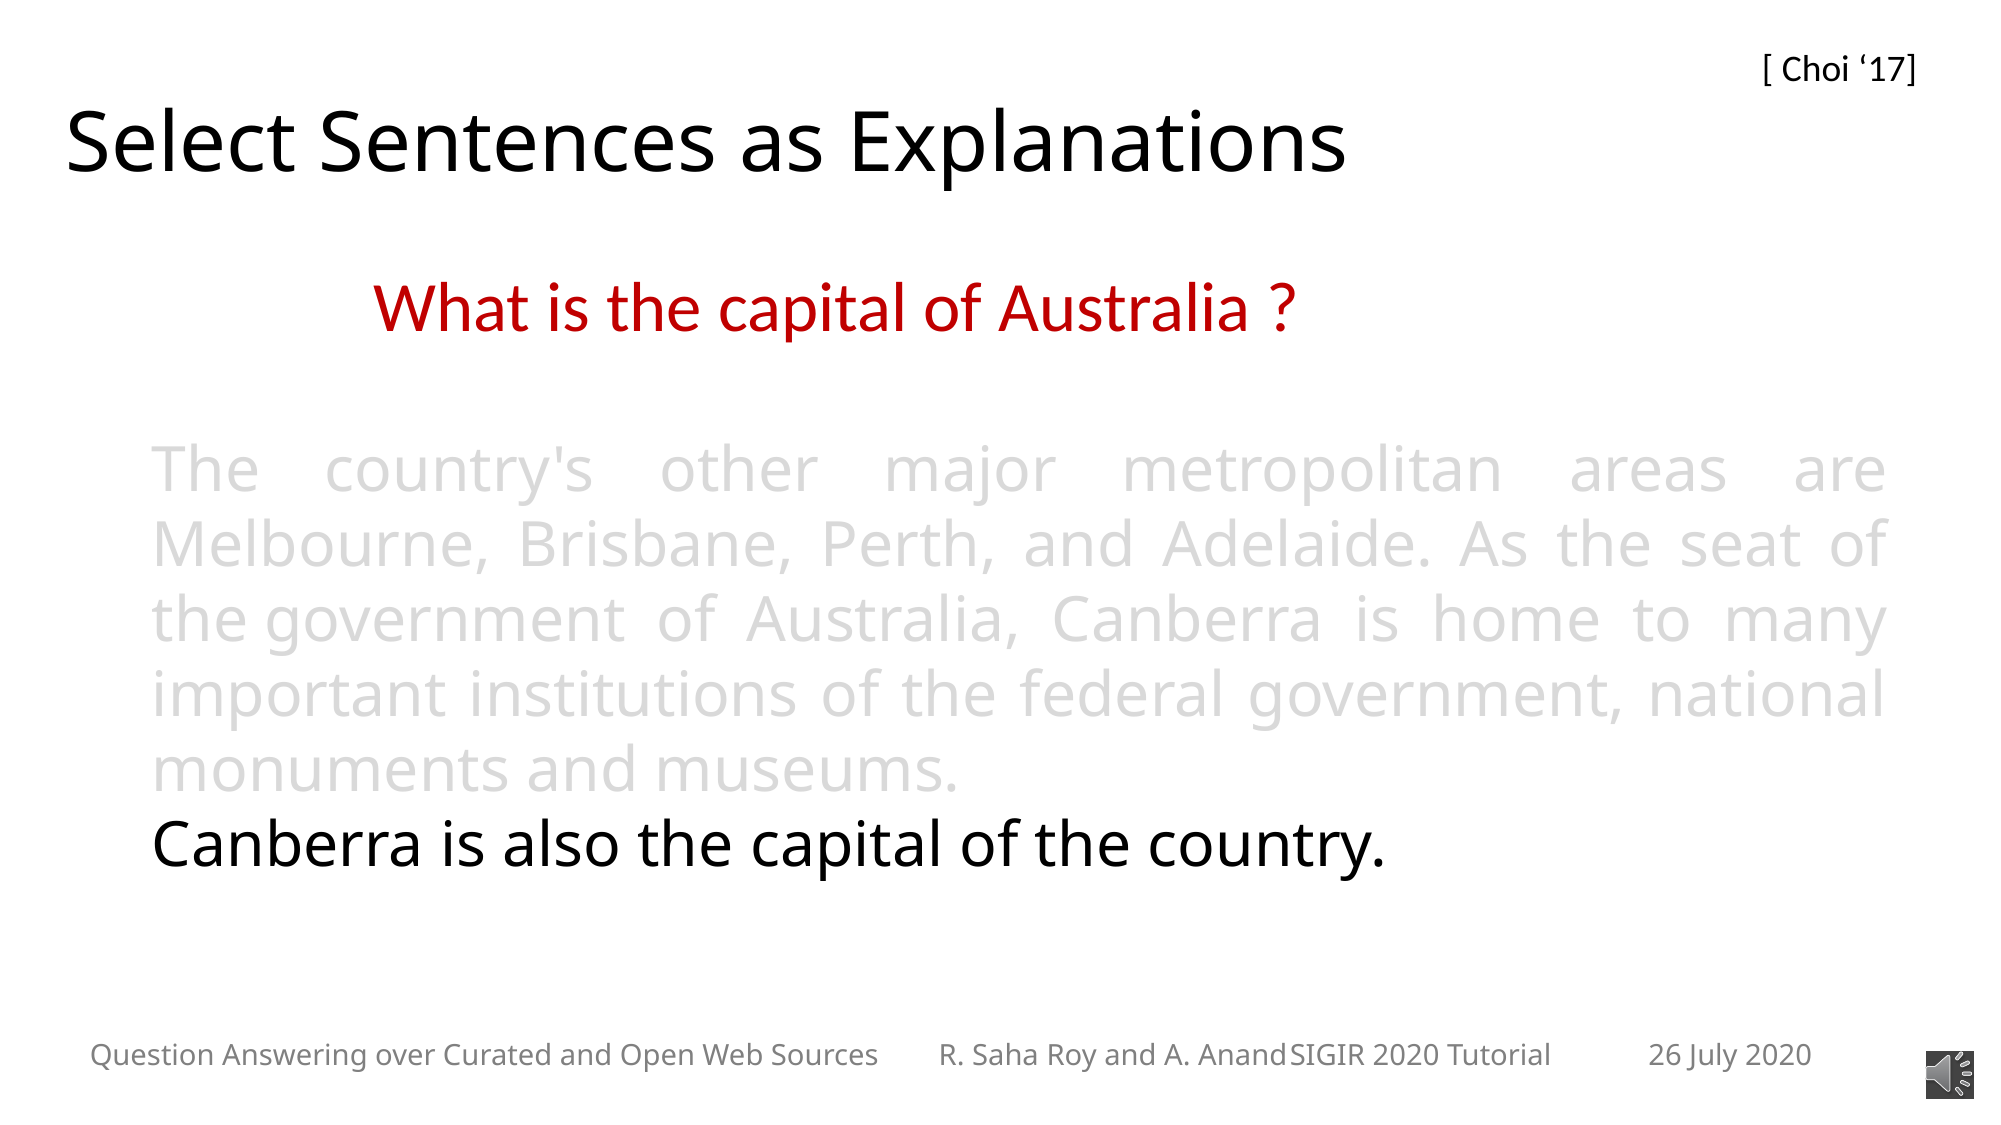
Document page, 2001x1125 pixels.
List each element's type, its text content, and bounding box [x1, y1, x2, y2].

text_box Question Answering over Curated and Open Web Sources R. Saha Roy and A. Anand SIGIR 2020 Tutorial [75, 1028, 1634, 1089]
slide_number 4 [1855, 1028, 1961, 1089]
text_box 26 July 2020 [1634, 1028, 1855, 1089]
text_box The country's other major metropolitan areas are Melbourne, Brisbane, Perth, and Adelaide. As the seat of the government of Australia, Canberra is home to many important institutions of the federal government, national monuments and museums. Canberra is also the capital of the country. [137, 347, 1905, 962]
text_box [ Choi ‘17] [1747, 36, 1933, 97]
picture [1924, 1049, 1976, 1100]
title Select Sentences as Explanations [50, 36, 1776, 254]
text_box What is the capital of Australia ? [358, 253, 1547, 347]
